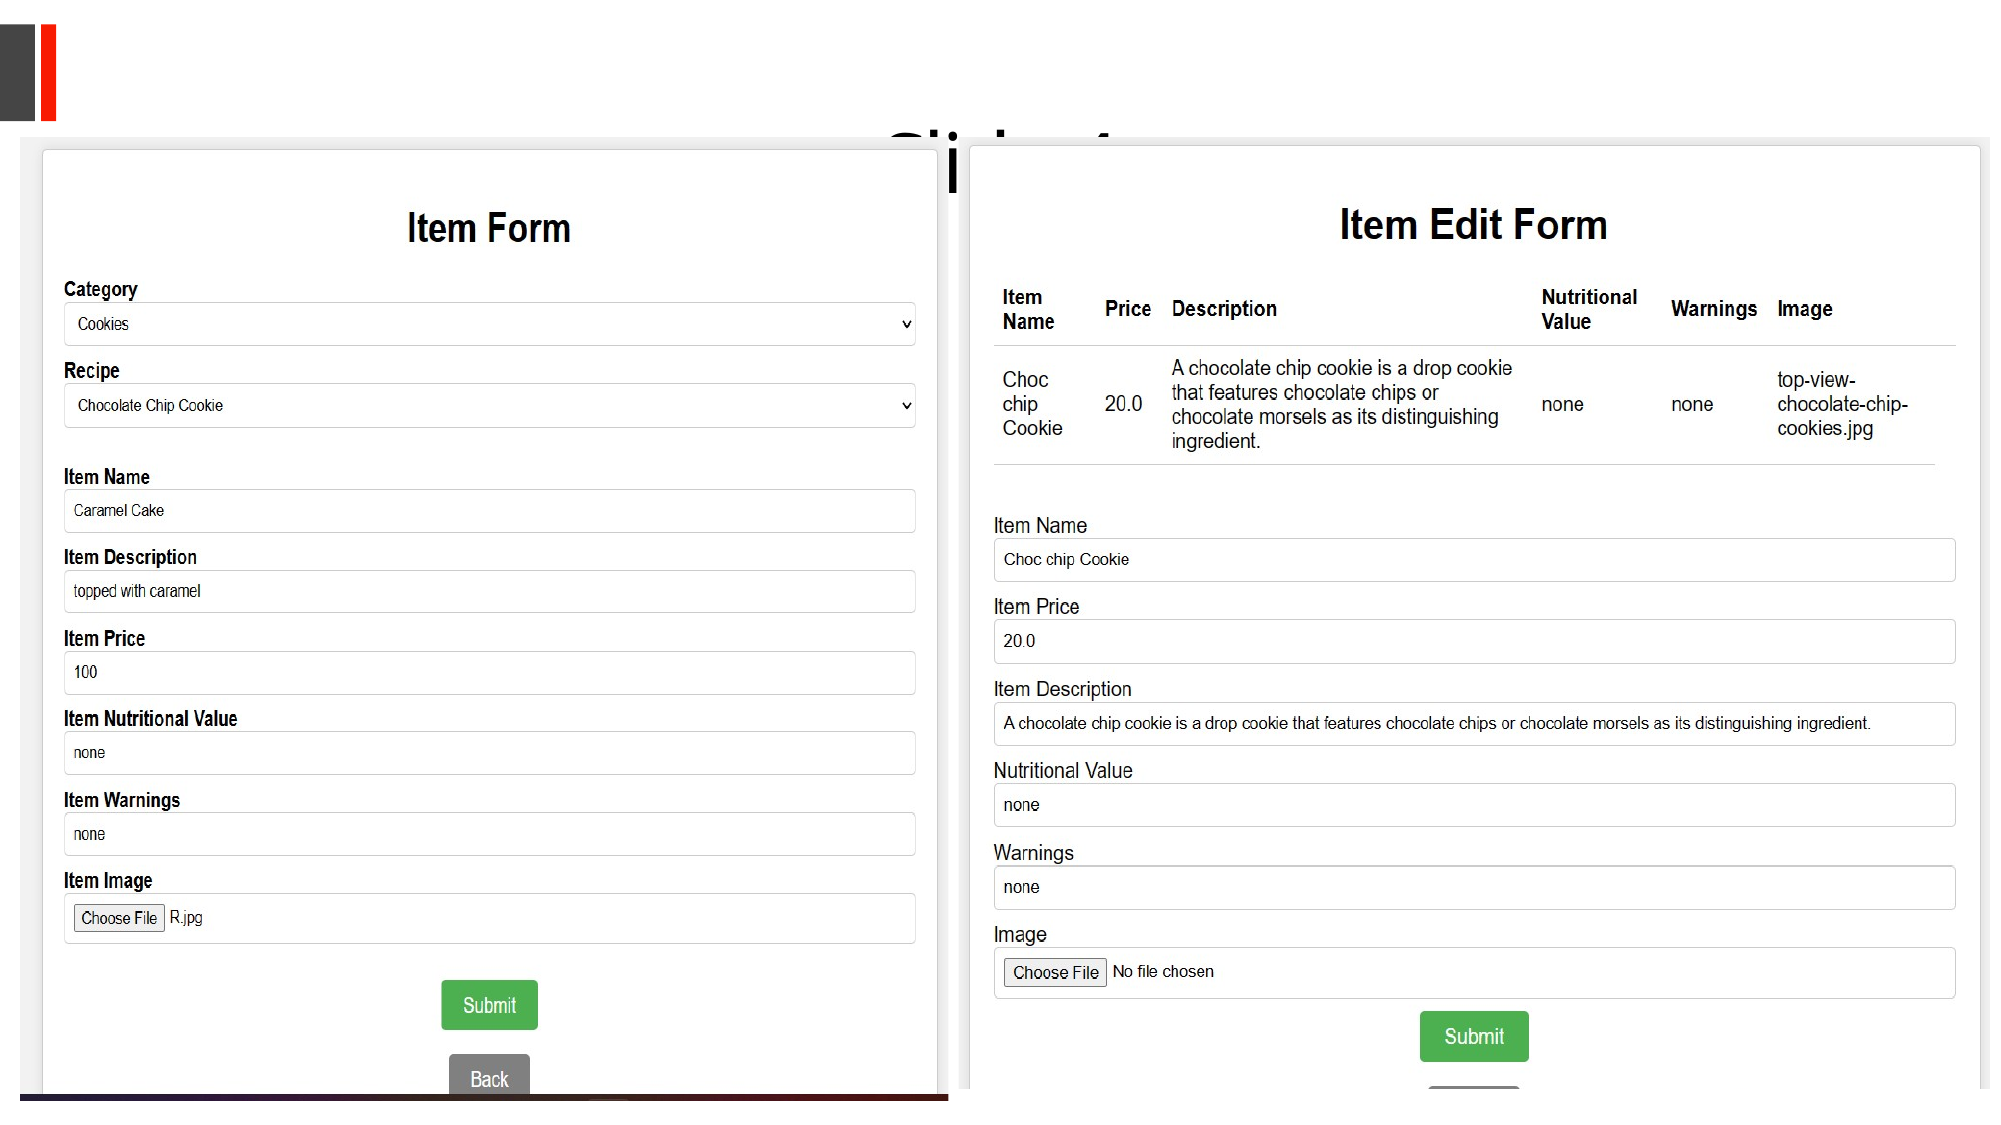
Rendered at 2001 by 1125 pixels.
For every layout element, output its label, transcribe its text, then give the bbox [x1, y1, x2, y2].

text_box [0, 24, 57, 122]
title Slide 4 [137, 59, 1863, 278]
picture [958, 137, 1991, 1089]
picture [19, 137, 949, 1101]
